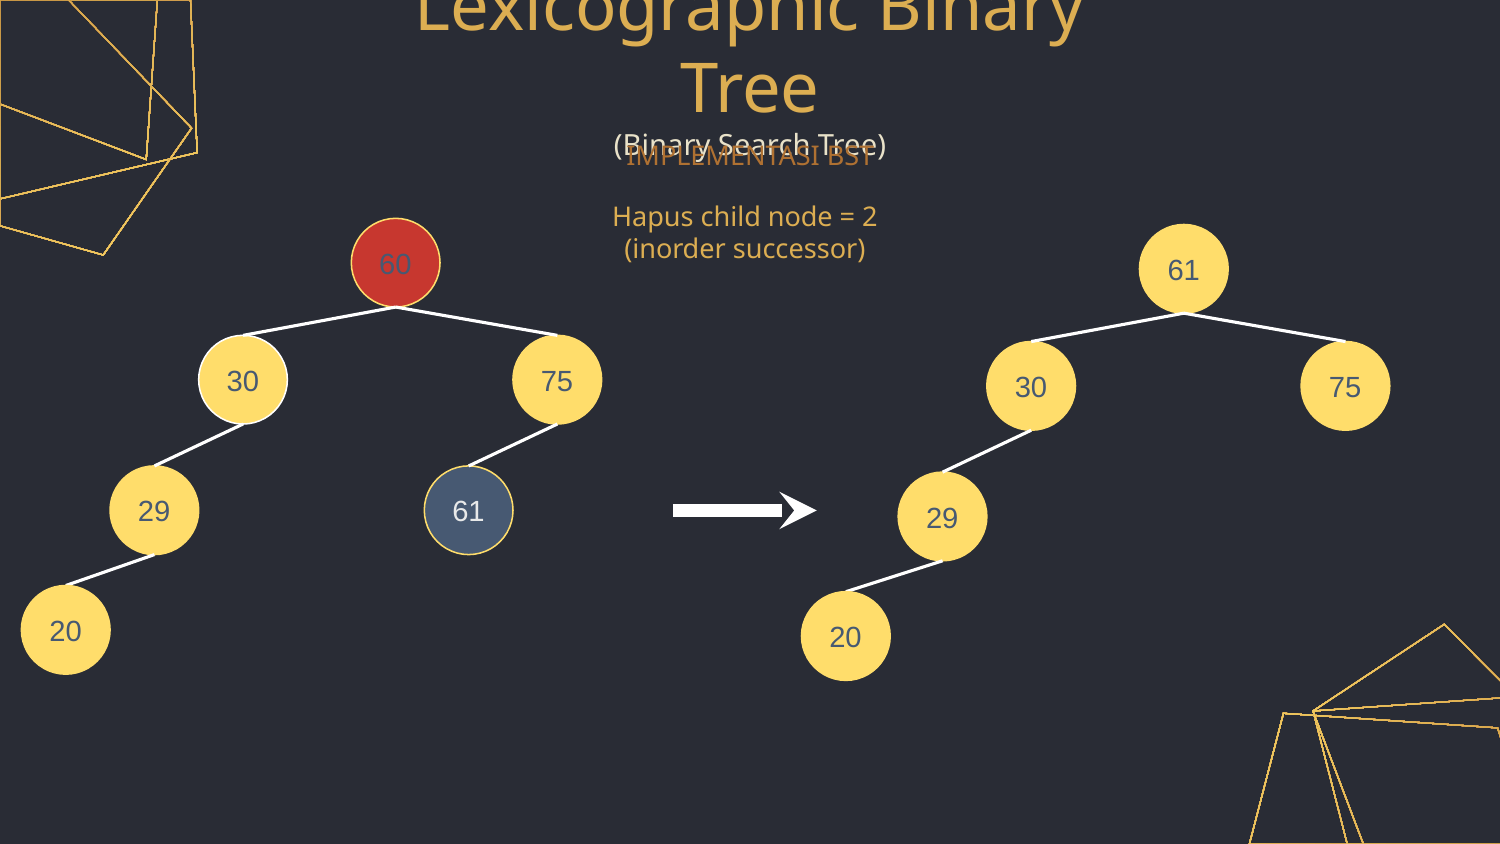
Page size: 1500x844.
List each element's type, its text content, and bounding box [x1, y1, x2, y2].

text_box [395, 306, 558, 336]
text_box 75 [512, 335, 602, 424]
text_box 61 [424, 466, 514, 555]
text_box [942, 430, 1032, 473]
text_box 30 [986, 341, 1076, 431]
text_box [65, 554, 155, 586]
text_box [1183, 312, 1346, 342]
title Lexicographic Binary Tree (Binary Search Tree) [327, 25, 1173, 97]
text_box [154, 423, 244, 467]
text_box 20 [801, 592, 891, 681]
text_box IMPLEMENTASI BST [292, 122, 1208, 186]
text_box 29 [898, 472, 987, 561]
text_box 60 [354, 280, 437, 305]
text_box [845, 560, 943, 592]
text_box 20 [21, 585, 111, 675]
text_box Hapus child node = 2 (inorder successor) [287, 184, 1203, 280]
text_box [468, 423, 558, 467]
text_box 29 [110, 466, 199, 555]
text_box 30 [198, 335, 288, 424]
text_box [1030, 312, 1182, 342]
text_box 61 [1139, 224, 1229, 311]
text_box 75 [1301, 341, 1390, 431]
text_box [242, 306, 394, 336]
